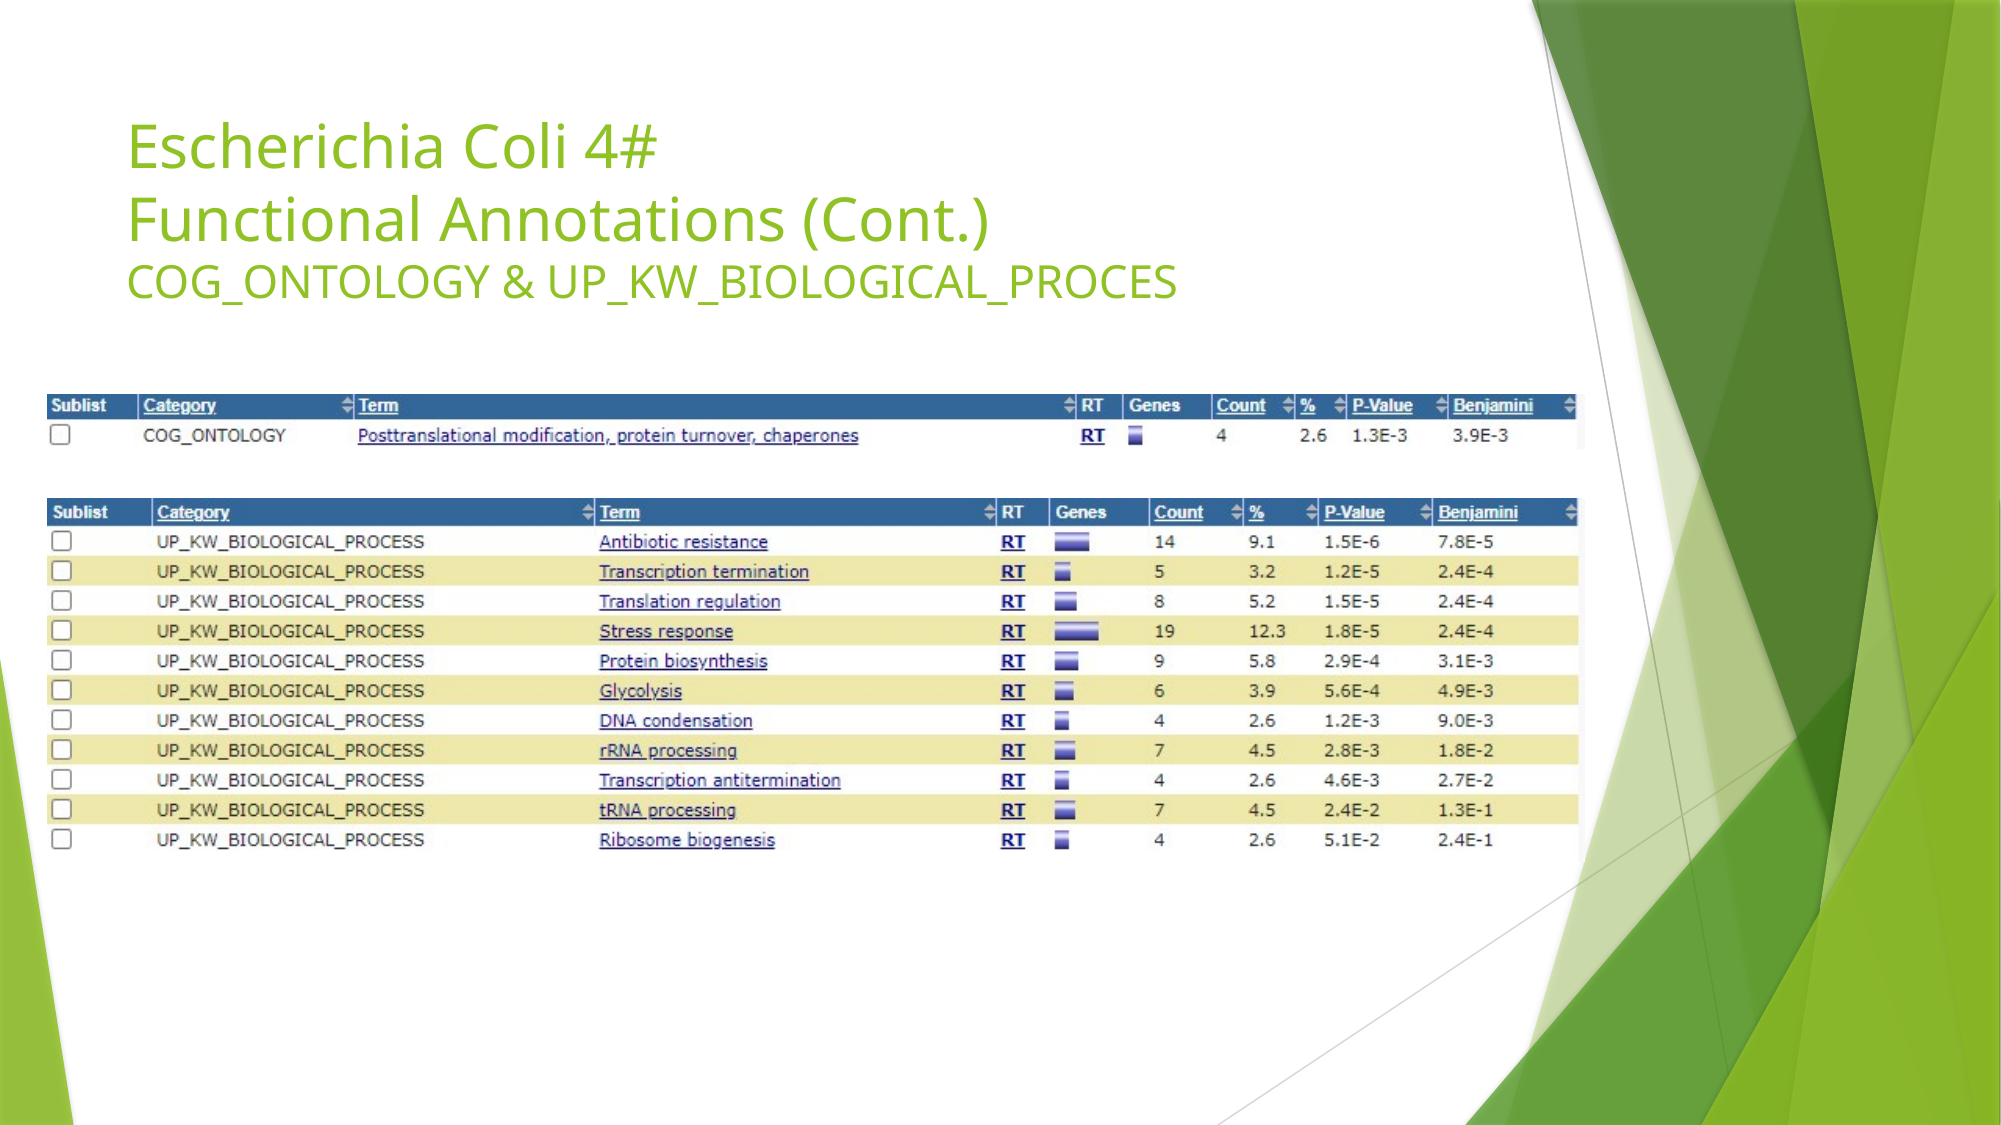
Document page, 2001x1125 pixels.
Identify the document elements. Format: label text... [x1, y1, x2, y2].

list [46, 394, 1586, 451]
picture [46, 498, 1586, 862]
title Escherichia Coli 4# Functional Annotations (Cont.) COG_ONTOLOGY & UP_KW_BIOLOGICAL_PROCES [111, 99, 1522, 317]
